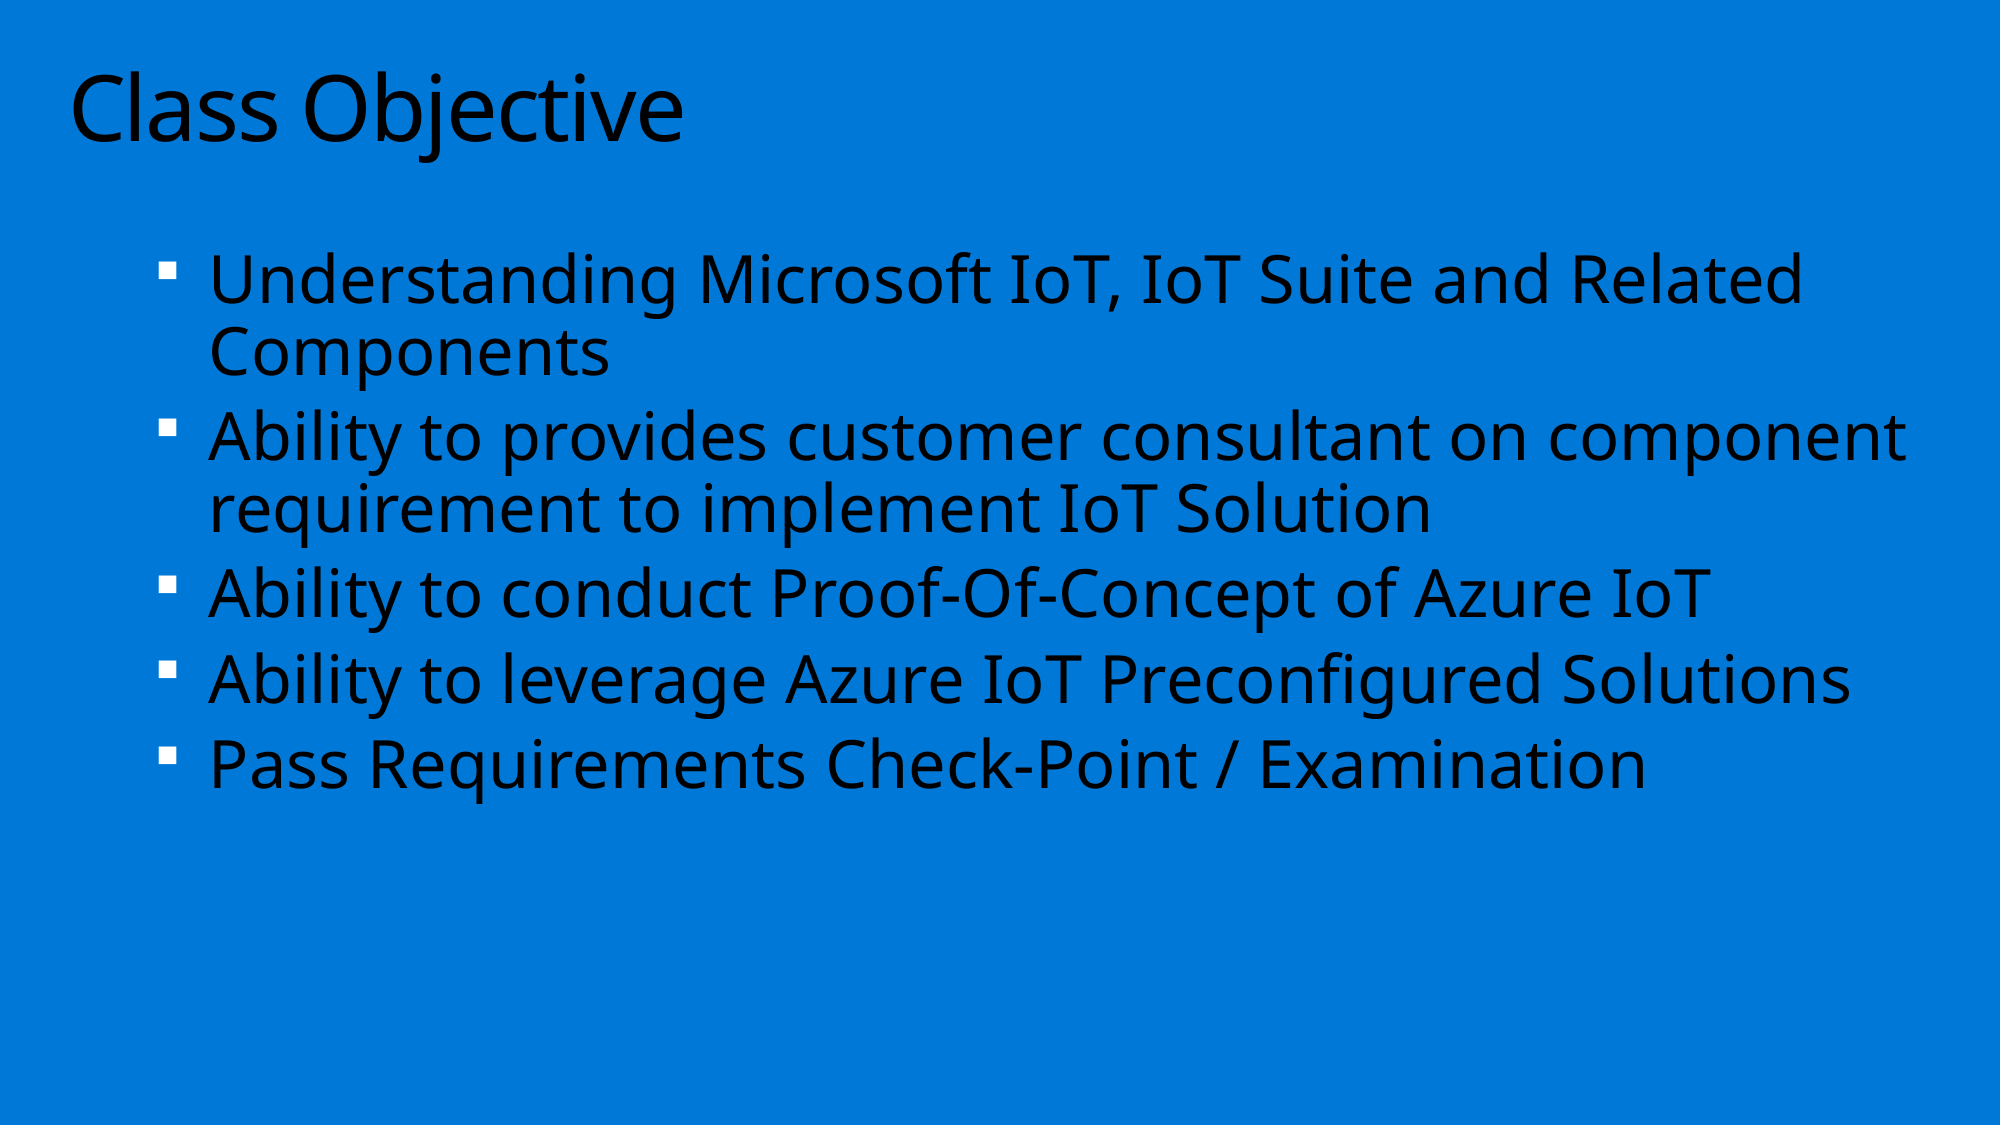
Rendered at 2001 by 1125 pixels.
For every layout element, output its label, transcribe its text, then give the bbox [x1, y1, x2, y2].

list Understanding Microsoft IoT, IoT Suite and Related Components Ability to provides customer consultant on component requirement to implement IoT Solution Ability to conduct Proof-Of-Concept of Azure IoT Ability to leverage Azure IoT Preconfigured Solutions Pass Requirements Check-Point / Examination [129, 231, 1943, 835]
title Class Objective [44, 47, 1957, 196]
